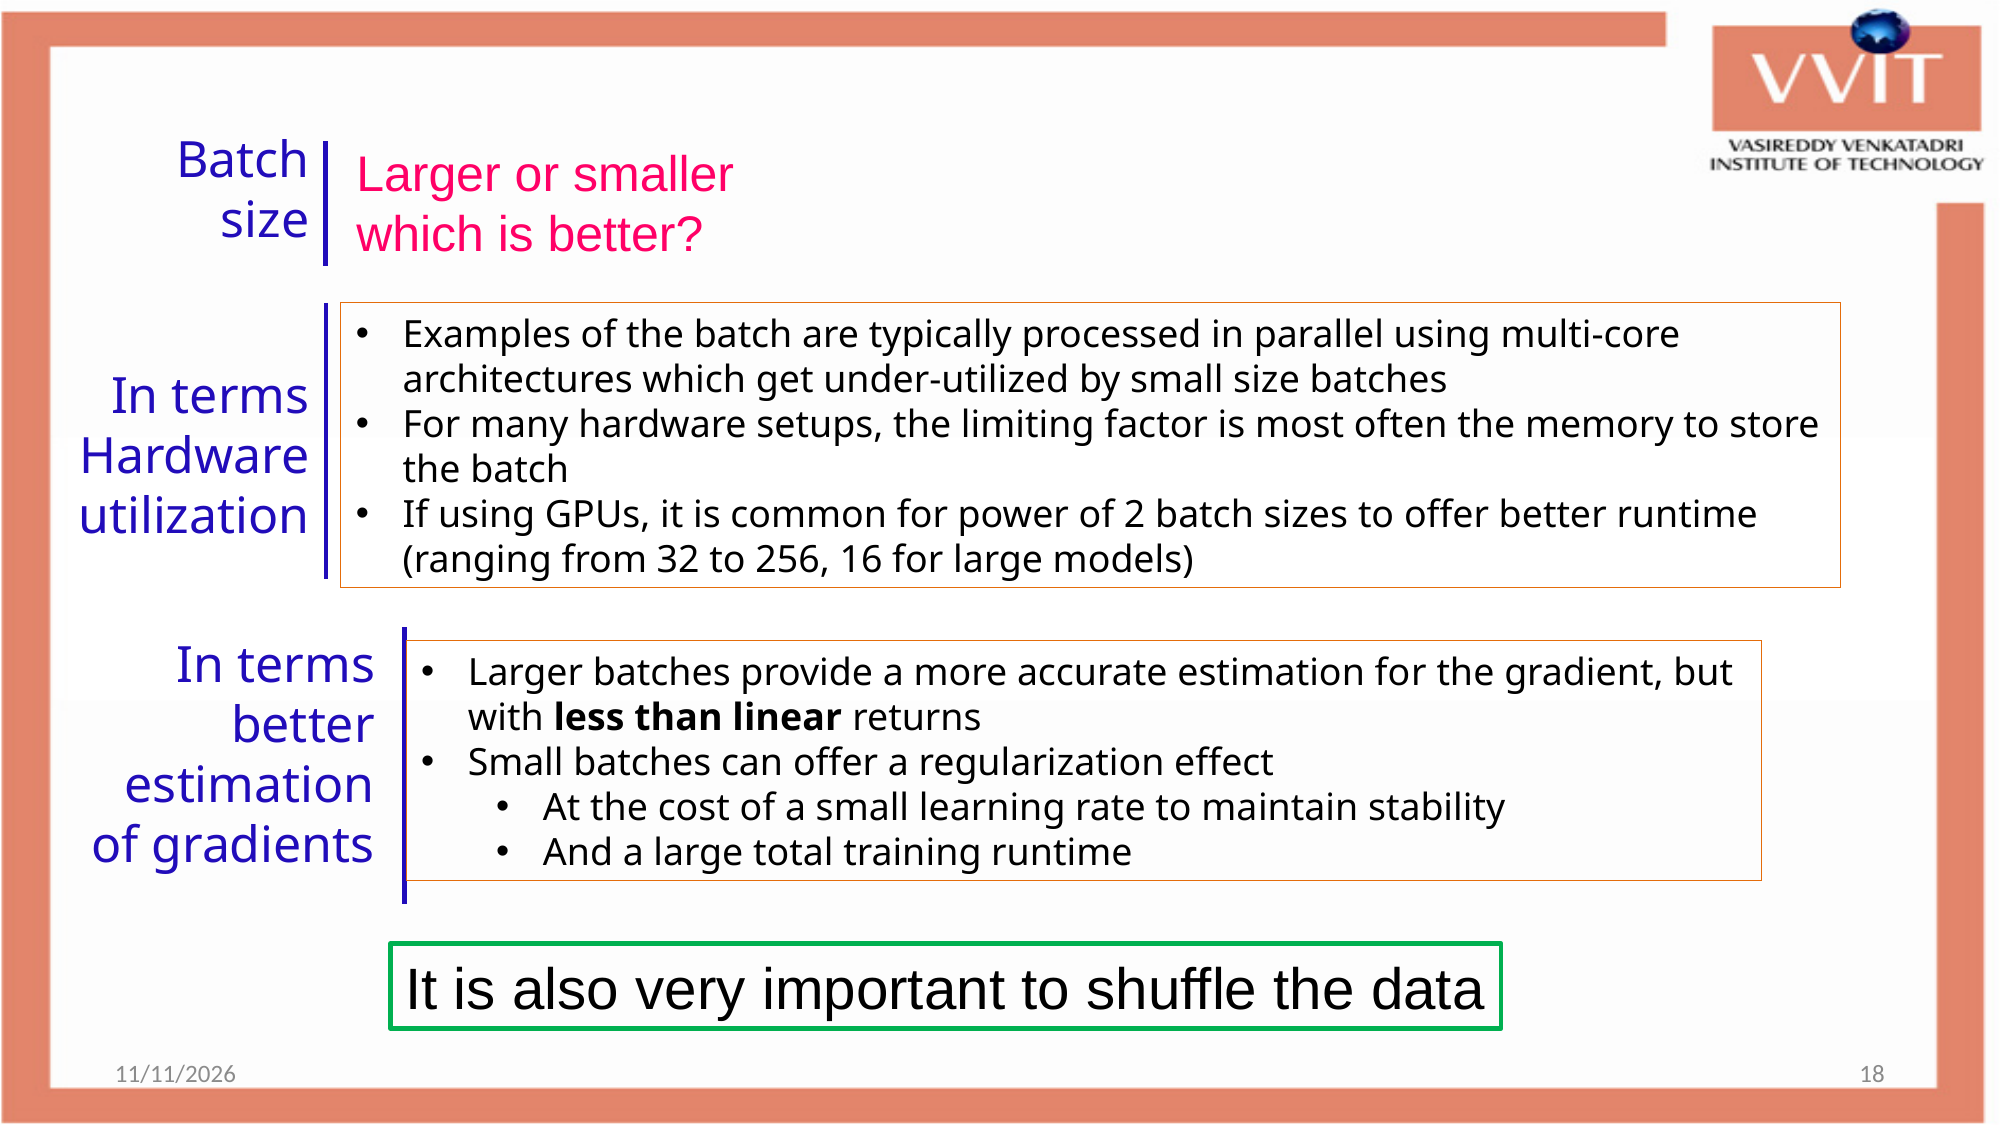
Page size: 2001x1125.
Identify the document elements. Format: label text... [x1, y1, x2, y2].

text_box In terms Hardware utilization [0, 356, 321, 552]
text_box Batch size [93, 119, 325, 255]
slide_number 18 [1433, 1042, 1900, 1103]
text_box Examples of the batch are typically processed in parallel using multi-core architectures which get under-utilized by small size batches For many hardware setups, the limiting factor is most often the memory to store the batch If using GPUs, it is common for power of 2 batch sizes to offer better runtime (ranging from 32 to 256, 16 for large models) [340, 302, 1841, 588]
text_box Larger or smaller which is better? [341, 133, 851, 269]
text_box Larger batches provide a more accurate estimation for the gradient, but with less than linear returns Small batches can offer a regularization effect At the cost of a small learning rate to maintain stability And a large total training runtime [409, 640, 1762, 881]
text_box In terms better estimation of gradients [65, 625, 390, 880]
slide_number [99, 1042, 567, 1103]
picture [0, 0, 2001, 1125]
text_box It is also very important to shuffle the data [390, 943, 1502, 1029]
